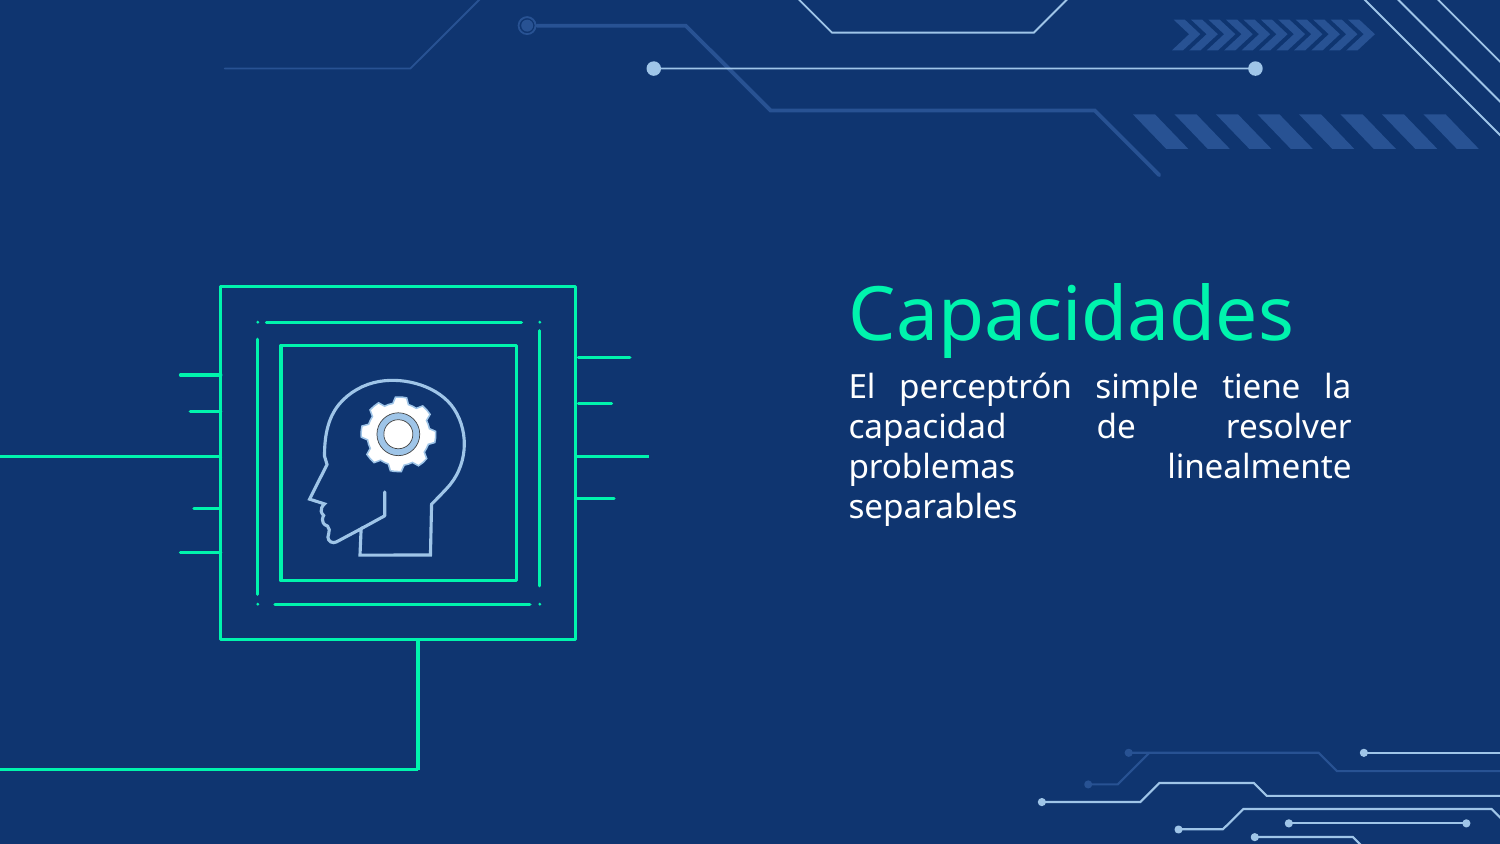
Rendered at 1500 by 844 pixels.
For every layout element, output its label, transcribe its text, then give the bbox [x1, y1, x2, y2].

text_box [0, 286, 650, 770]
title Capacidades [848, 268, 1382, 353]
subtitle El perceptrón simple tiene la capacidad de resolver problemas linealmente separables [848, 321, 1353, 569]
